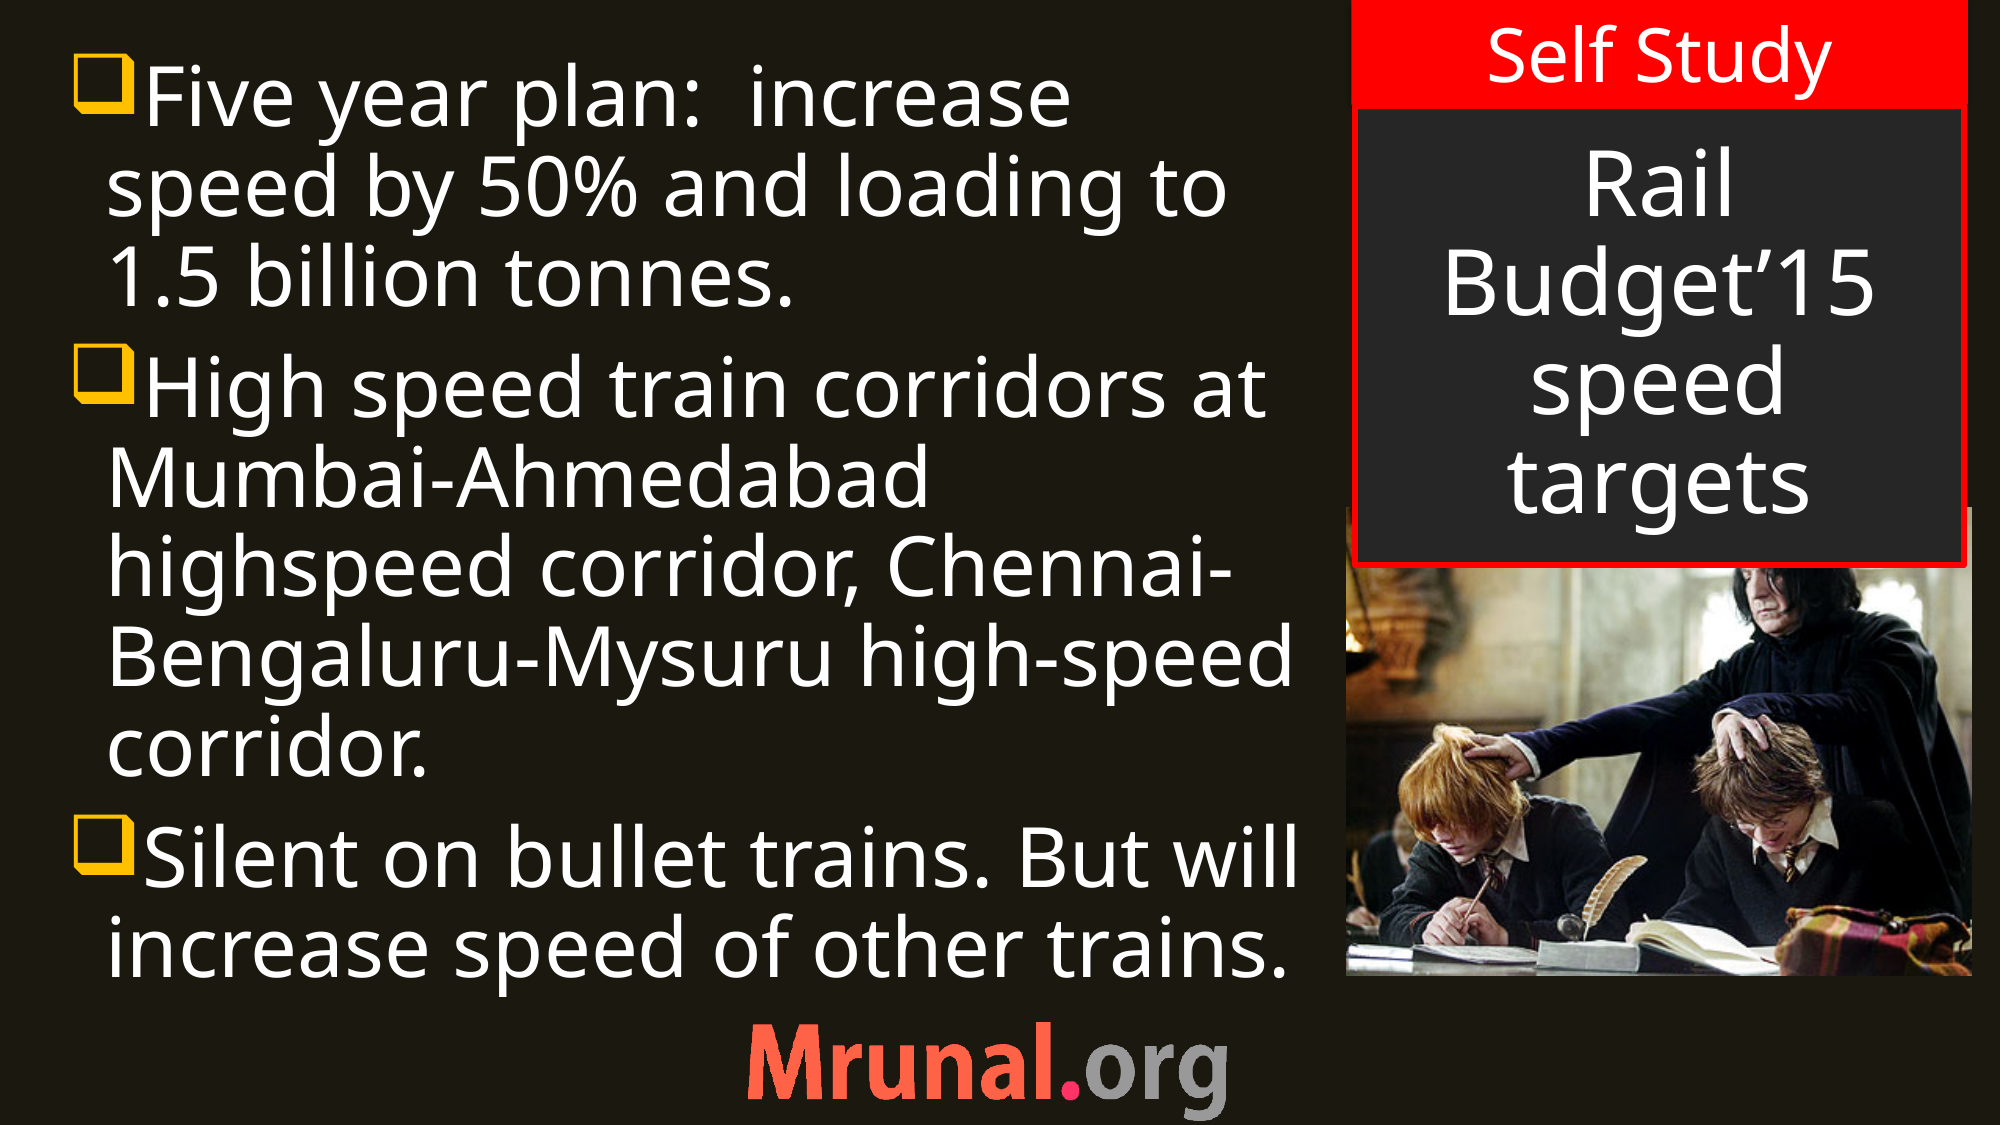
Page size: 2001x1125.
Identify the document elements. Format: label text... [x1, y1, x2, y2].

title Rail Budget’15 speed targets [1352, 103, 1967, 568]
picture [1346, 507, 1972, 976]
list Five year plan: increase speed by 50% and loading to 1.5 billion tonnes. High speed train corridors at Mumbai-Ahmedabad highspeed corridor, Chennai-Bengaluru-Mysuru high-speed corridor. Silent on bullet trains. But will increase speed of other trains. [52, 47, 1325, 1014]
picture [741, 1014, 1230, 1125]
